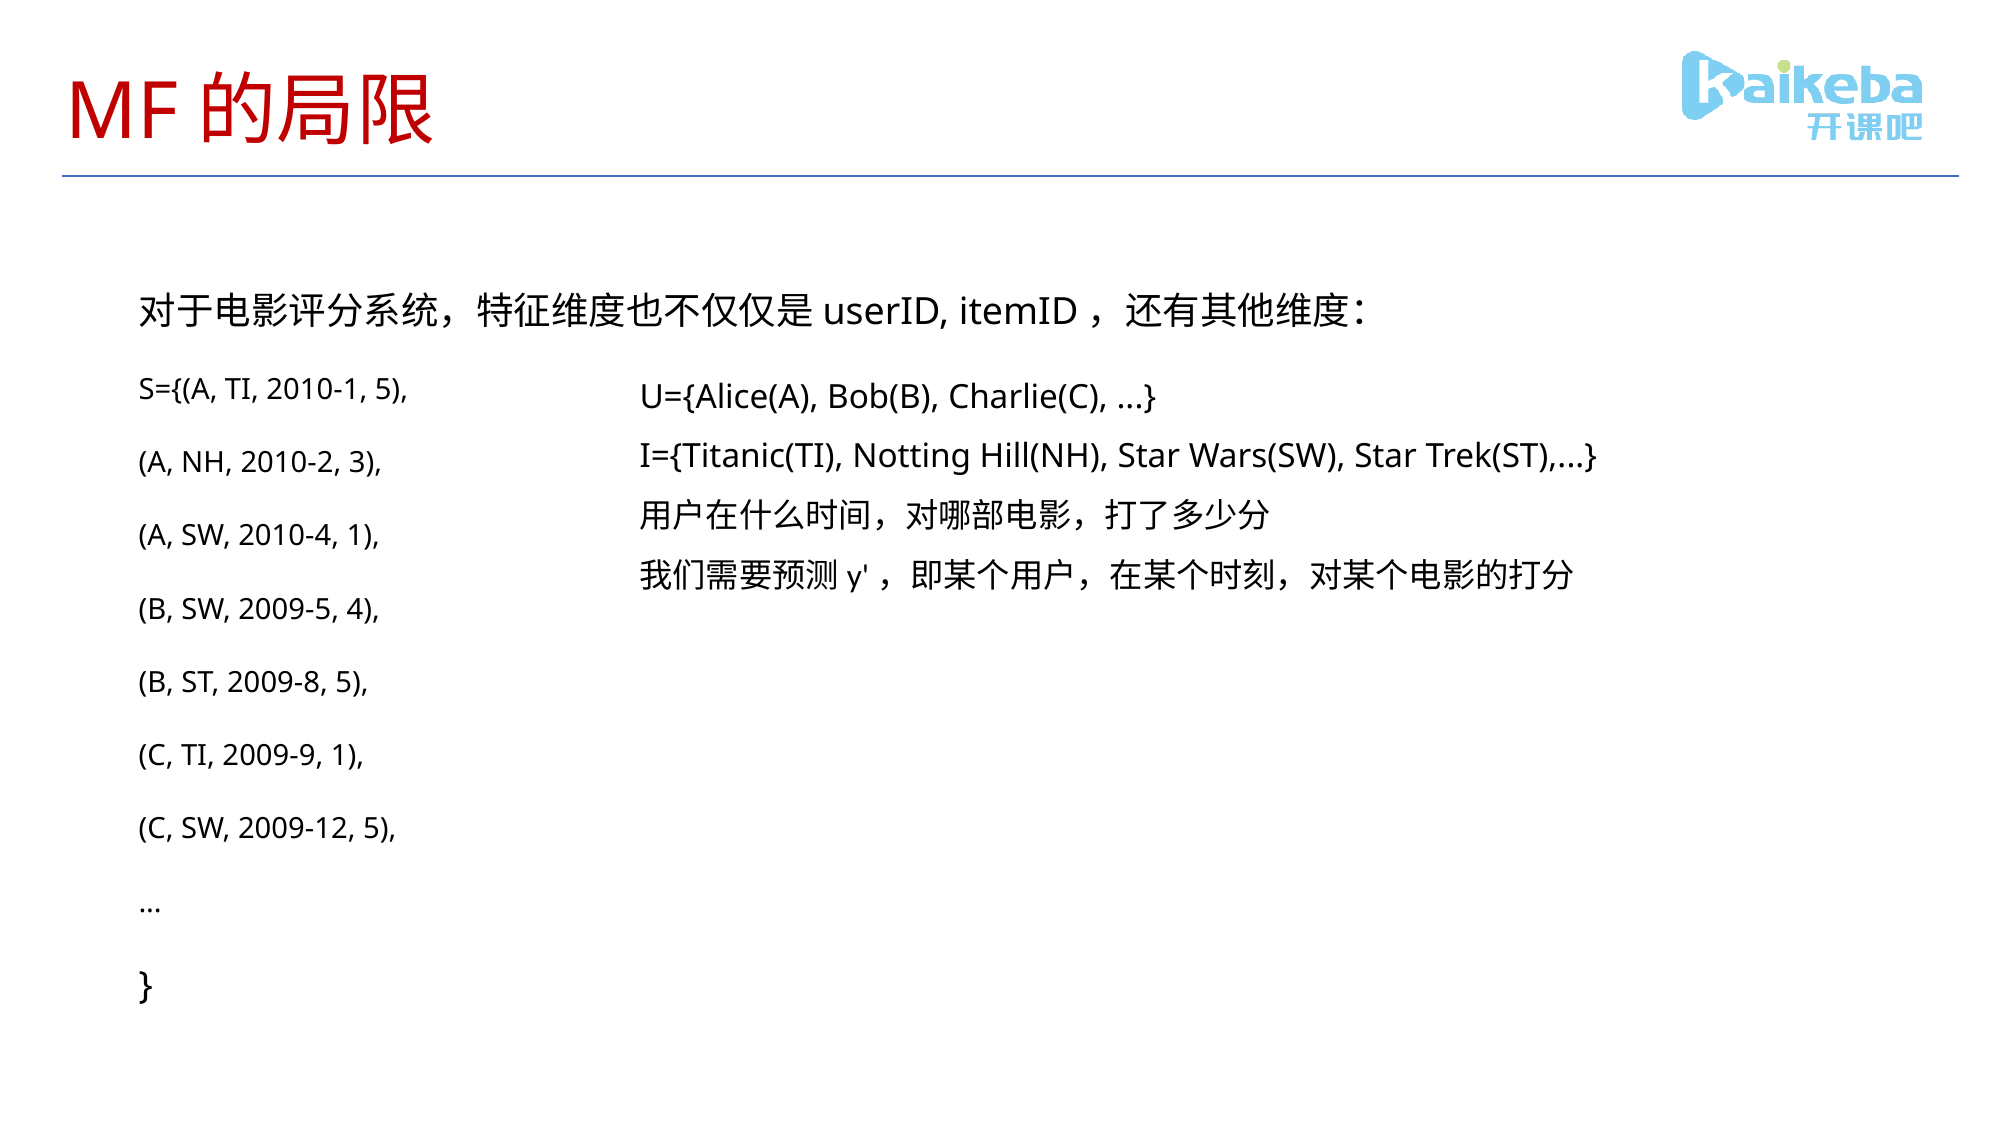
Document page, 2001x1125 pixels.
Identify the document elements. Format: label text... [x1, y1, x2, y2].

title MF的局限 [57, 59, 1728, 167]
text_box 对于电影评分系统，特征维度也不仅仅是userID, itemID，还有其他维度： S={(A, TI, 2010-1, 5), (A, NH, 2010-2, 3), (A, SW, 2010-4, 1), (B, SW, 2009-5, 4), (B, ST, 2009-8, 5), (C, TI, 2009-9, 1), (C, SW, 2009-12, 5), ... } [130, 256, 1586, 947]
text_box U={Alice(A), Bob(B), Charlie(C), ...} I={Titanic(TI), Notting Hill(NH), Star Wars(SW), Star Trek(ST),...} 用户在什么时间，对哪部电影，打了多少分 我们需要预测y'，即某个用户，在某个时刻，对某个电影的打分 [632, 347, 1780, 602]
